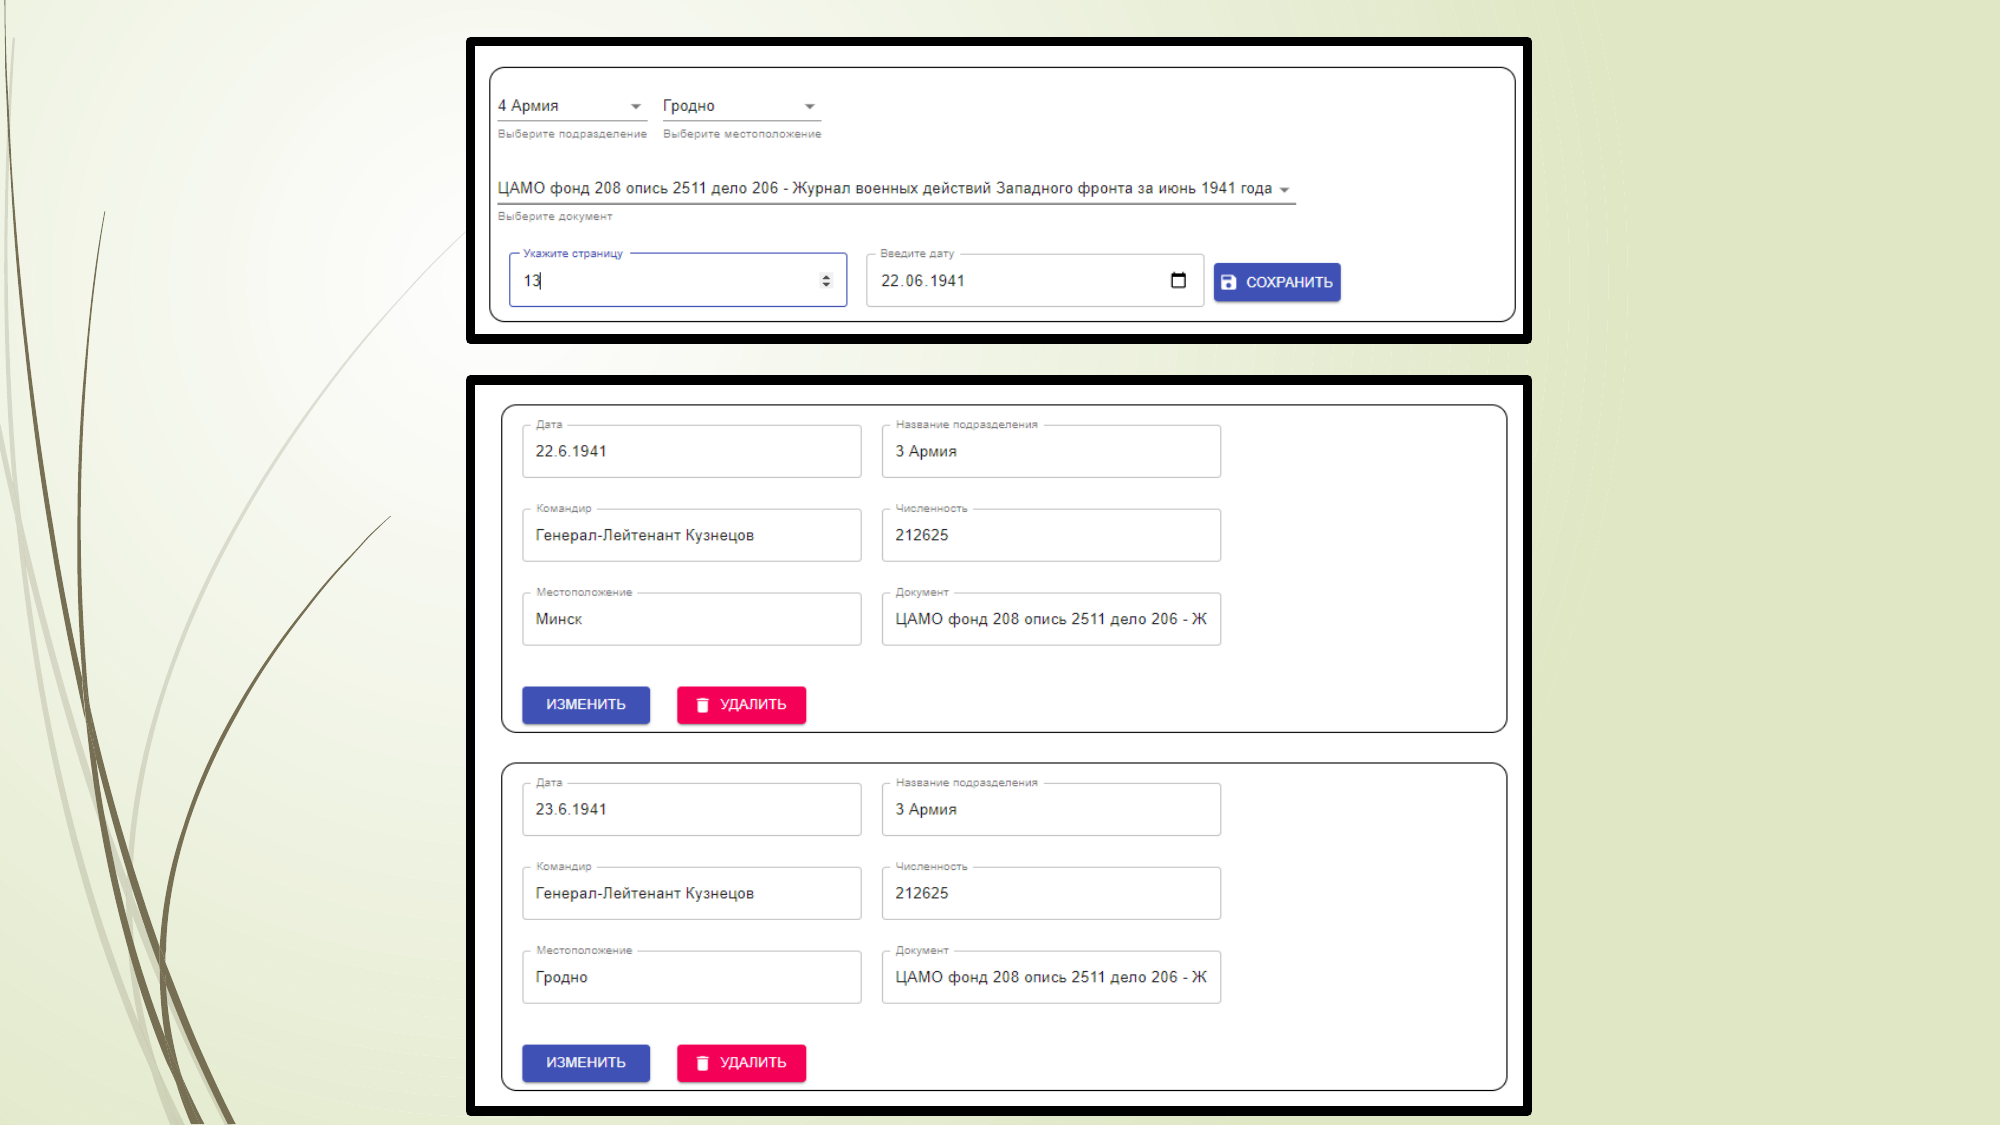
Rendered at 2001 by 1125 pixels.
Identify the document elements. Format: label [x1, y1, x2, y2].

picture [474, 46, 1524, 335]
picture [474, 384, 1524, 1107]
